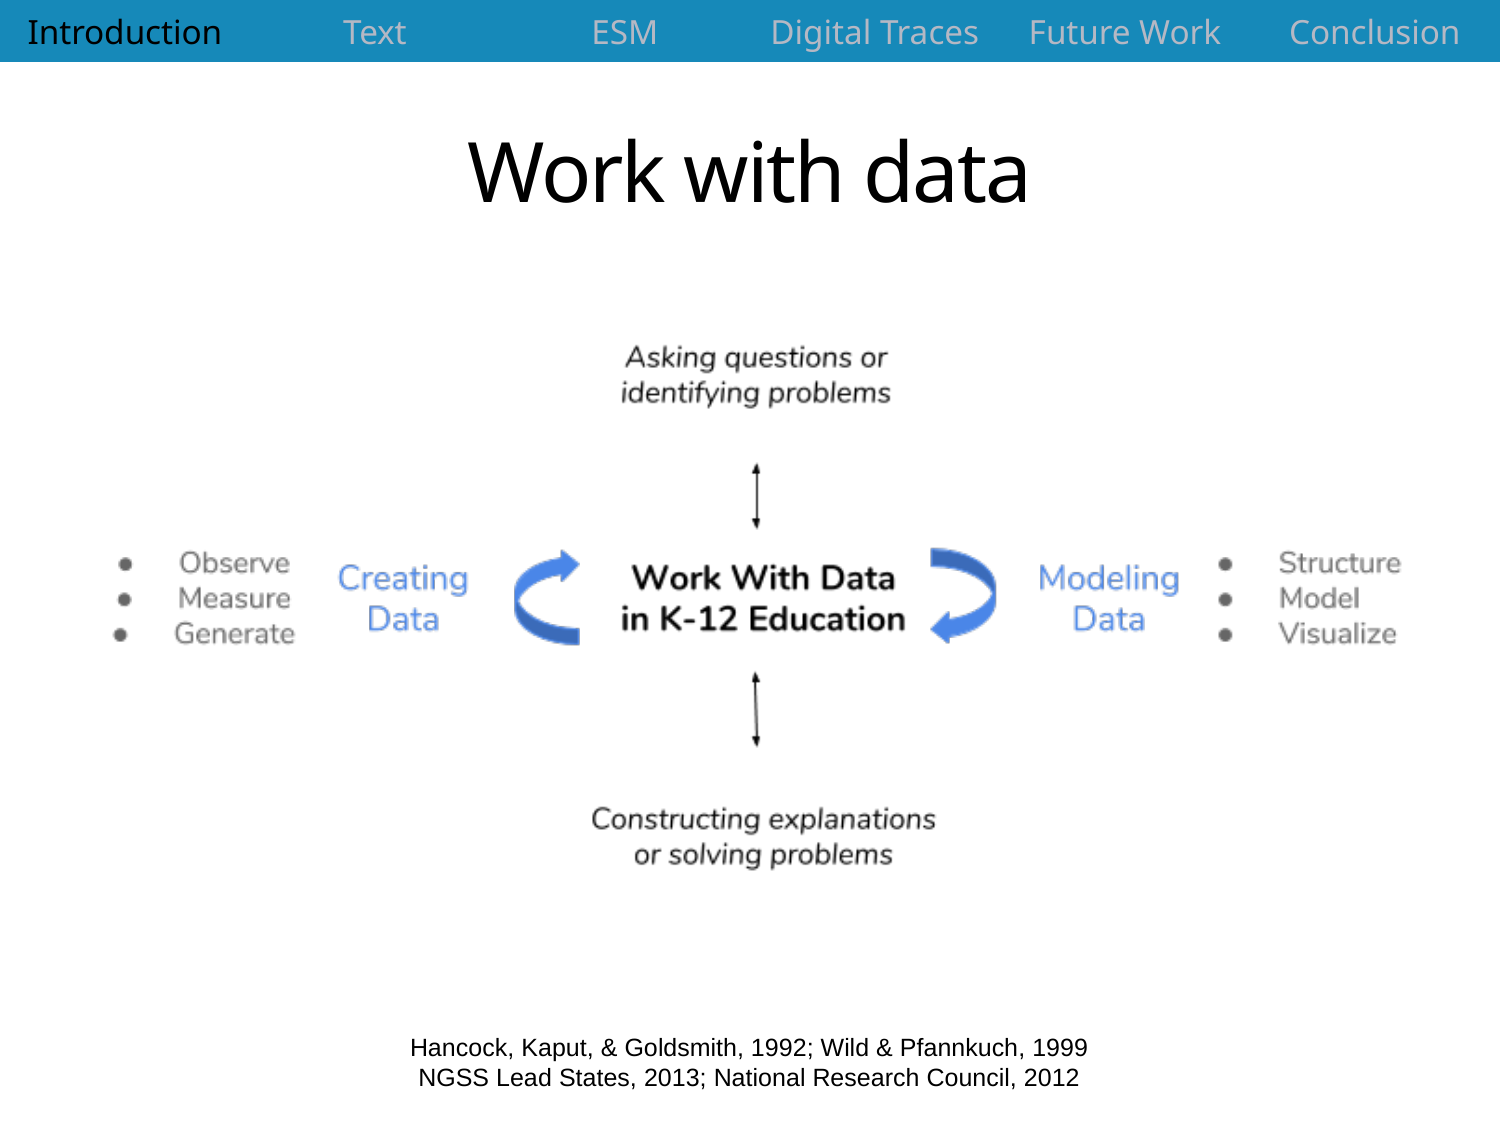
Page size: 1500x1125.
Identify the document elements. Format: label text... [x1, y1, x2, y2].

table_header Text [250, 0, 500, 62]
table_header Conclusion [1250, 0, 1500, 62]
table_header Digital Traces [750, 0, 1000, 62]
title Work with data [75, 87, 1425, 250]
table_header Future Work [1000, 0, 1250, 62]
table_header Introduction [0, 0, 250, 62]
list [0, 286, 1500, 921]
table_header ESM [500, 0, 750, 62]
text_box Hancock, Kaput, & Goldsmith, 1992; Wild & Pfannkuch, 1999 NGSS Lead States, 2013; National Research Council, 2012 [395, 1023, 1105, 1099]
